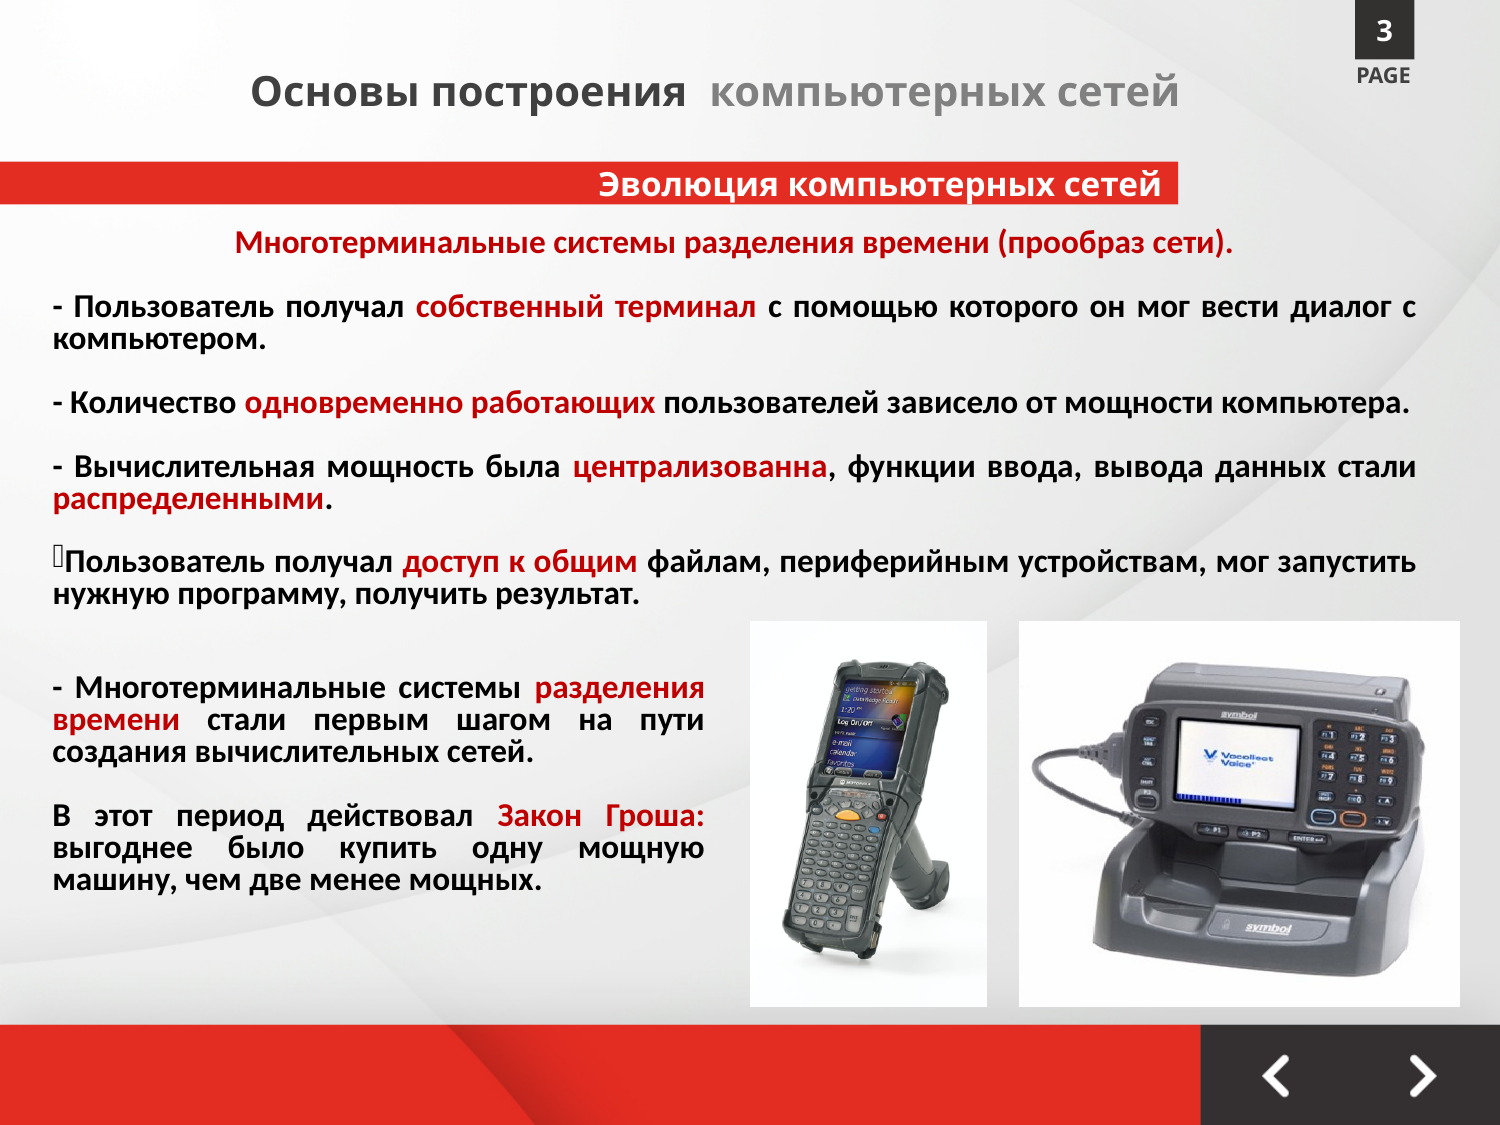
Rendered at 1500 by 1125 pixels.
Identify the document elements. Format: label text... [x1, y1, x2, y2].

text_box Многотерминальные системы разделения времени (прообраз сети). - Пользователь получал собственный терминал с помощью которого он мог вести диалог с компьютером. - Количество одновременно работающих пользователей зависело от мощности компьютера. - Вычислительная мощность была централизованна, функции ввода, вывода данных стали распределенными. Пользователь получал доступ к общим файлам, периферийным устройствам, мог запустить нужную программу, получить результат. [37, 221, 1433, 726]
subtitle Эволюция компьютерных сетей [0, 161, 1179, 205]
text_box PAGE [1341, 54, 1426, 96]
text_box Основы построения компьютерных сетей [22, 57, 1196, 123]
text_box - Многотерминальные системы разделения времени стали первым шагом на пути создания вычислительных сетей. В этот период действовал Закон Гроша: выгоднее было купить одну мощную машину, чем две менее мощных. [37, 665, 721, 904]
text_box 3 [1353, 0, 1417, 61]
picture [0, 0, 1500, 1125]
